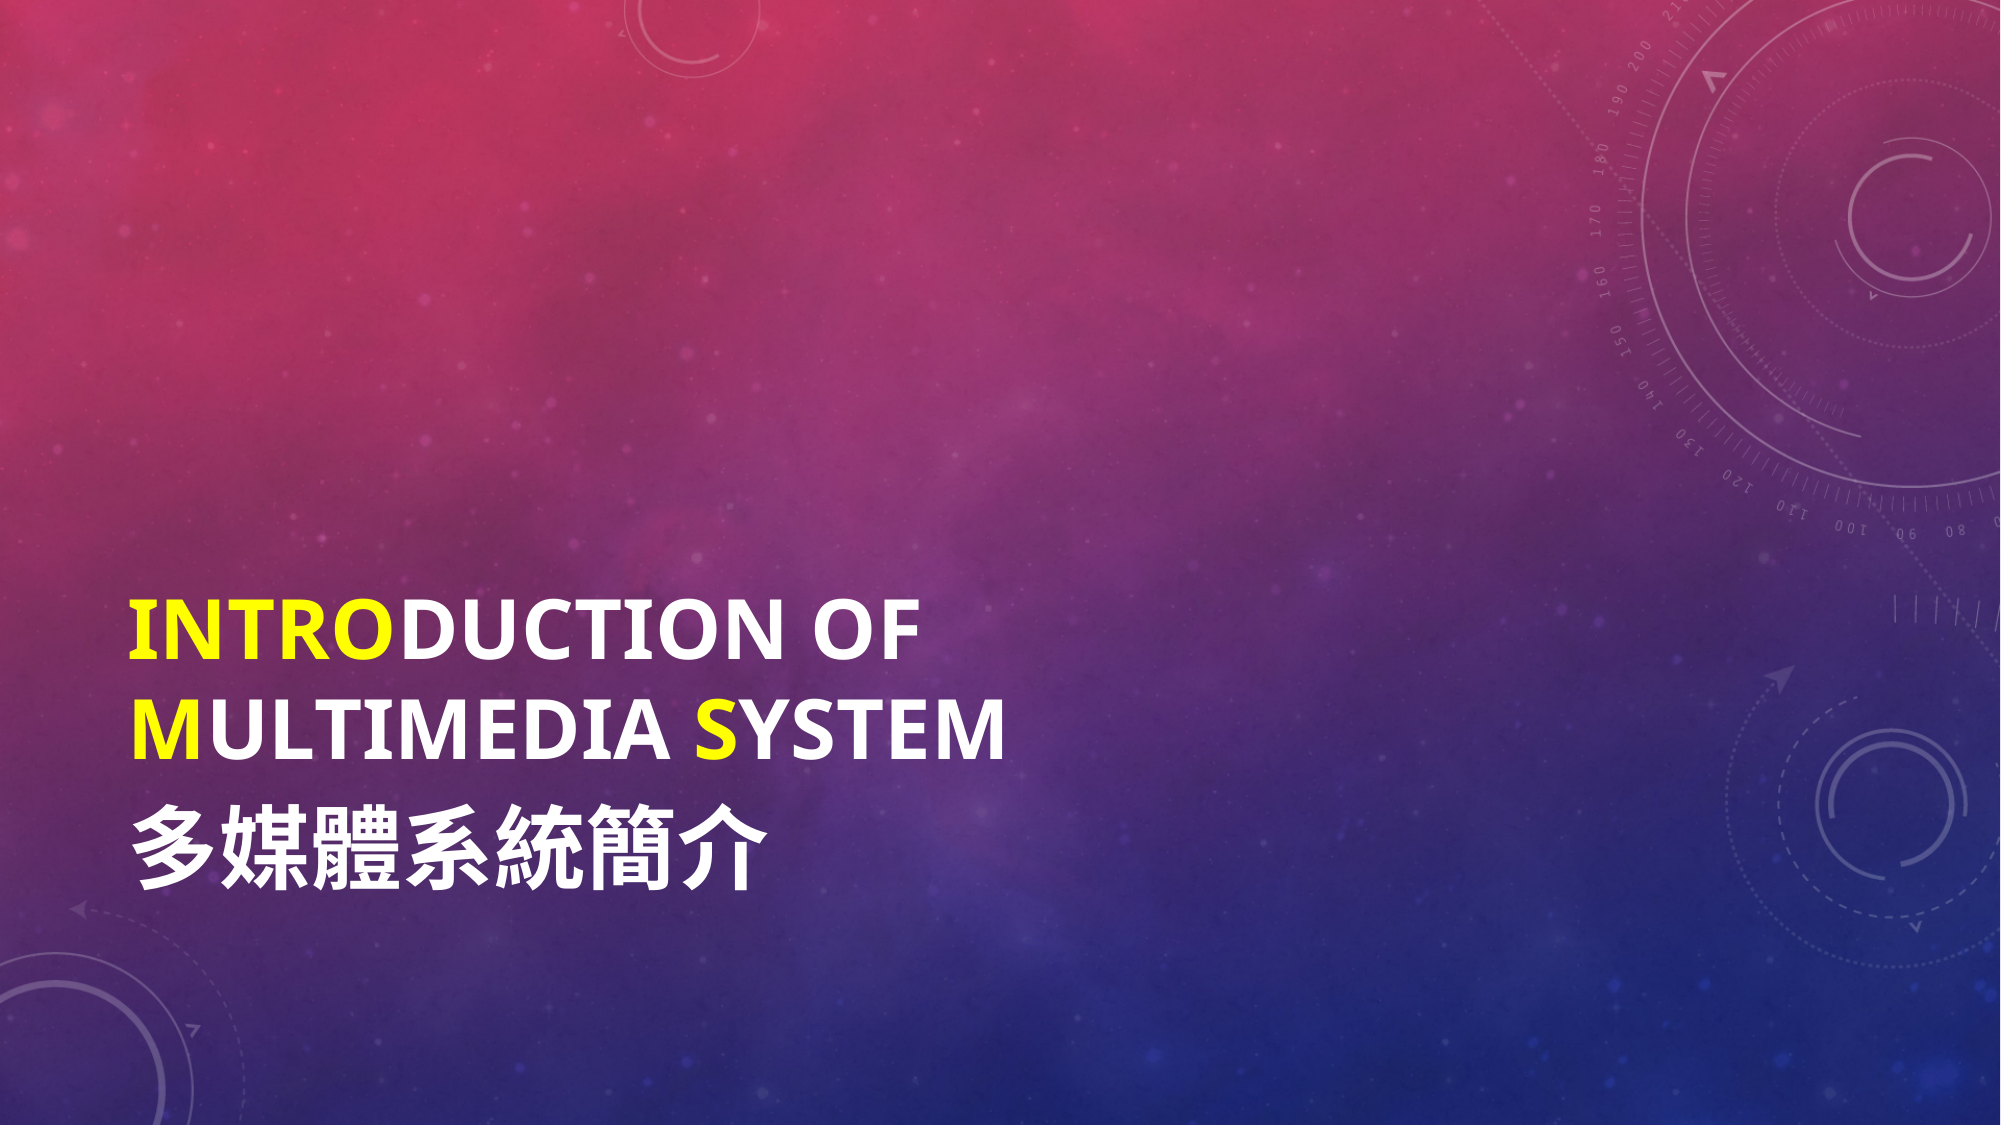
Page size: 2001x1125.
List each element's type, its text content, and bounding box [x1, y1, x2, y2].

picture [0, 0, 2001, 1125]
title Introduction of multimedia system [112, 542, 1775, 783]
list 多媒體系統簡介 [112, 783, 1775, 925]
